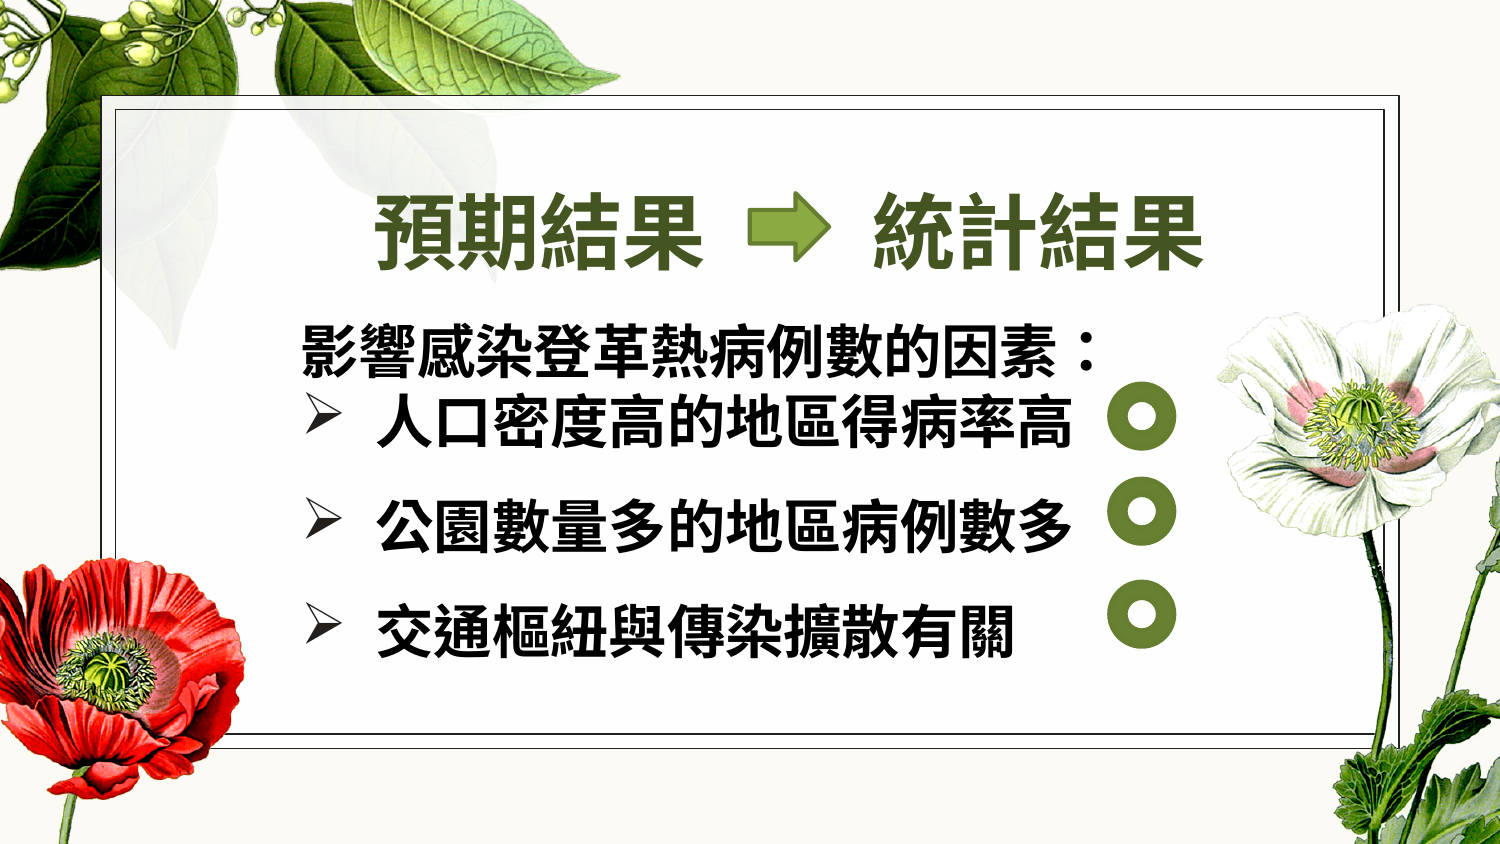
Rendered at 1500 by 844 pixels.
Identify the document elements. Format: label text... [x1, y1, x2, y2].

text_box 預期結果 統計結果 影響感染登革熱病例數的因素： 人口密度高的地區得病率高 公園數量多的地區病例數多 交通樞紐與傳染擴散有關 [285, 165, 1294, 692]
text_box [1107, 381, 1177, 451]
text_box [1107, 579, 1177, 649]
picture [1213, 303, 1500, 844]
text_box [1107, 476, 1177, 546]
picture [0, 0, 624, 376]
text_box [747, 191, 832, 263]
picture [0, 550, 252, 844]
